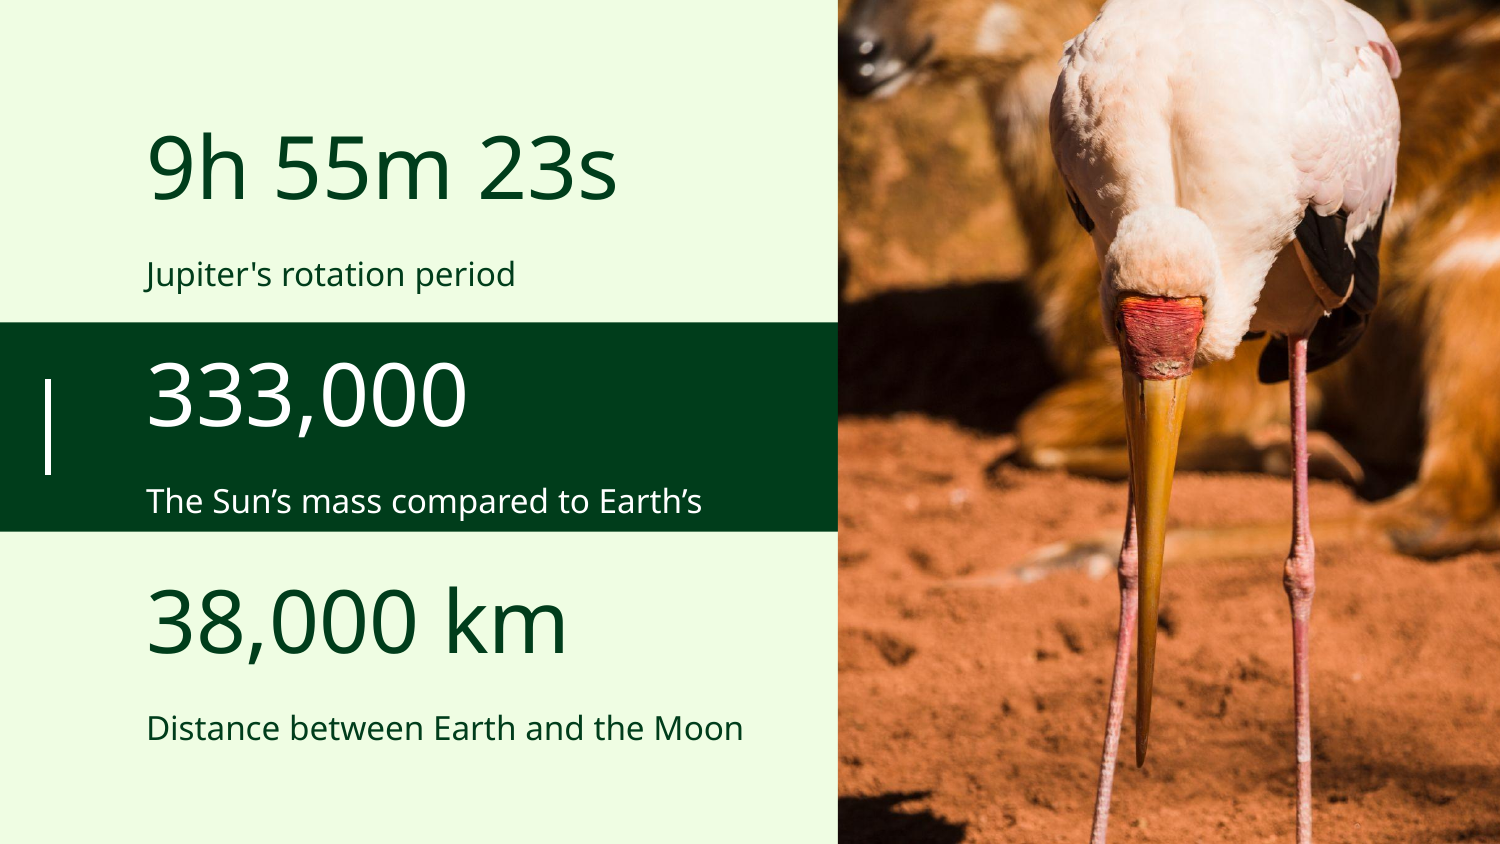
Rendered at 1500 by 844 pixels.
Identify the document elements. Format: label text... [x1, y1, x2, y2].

subtitle Jupiter's rotation period [131, 231, 822, 295]
title 333,000 [131, 341, 822, 458]
title 38,000 km [131, 568, 822, 685]
subtitle Distance between Earth and the Moon [131, 685, 822, 749]
picture [837, 0, 1500, 844]
subtitle The Sun’s mass compared to Earth’s [131, 458, 822, 522]
title 9h 55m 23s [131, 114, 822, 231]
